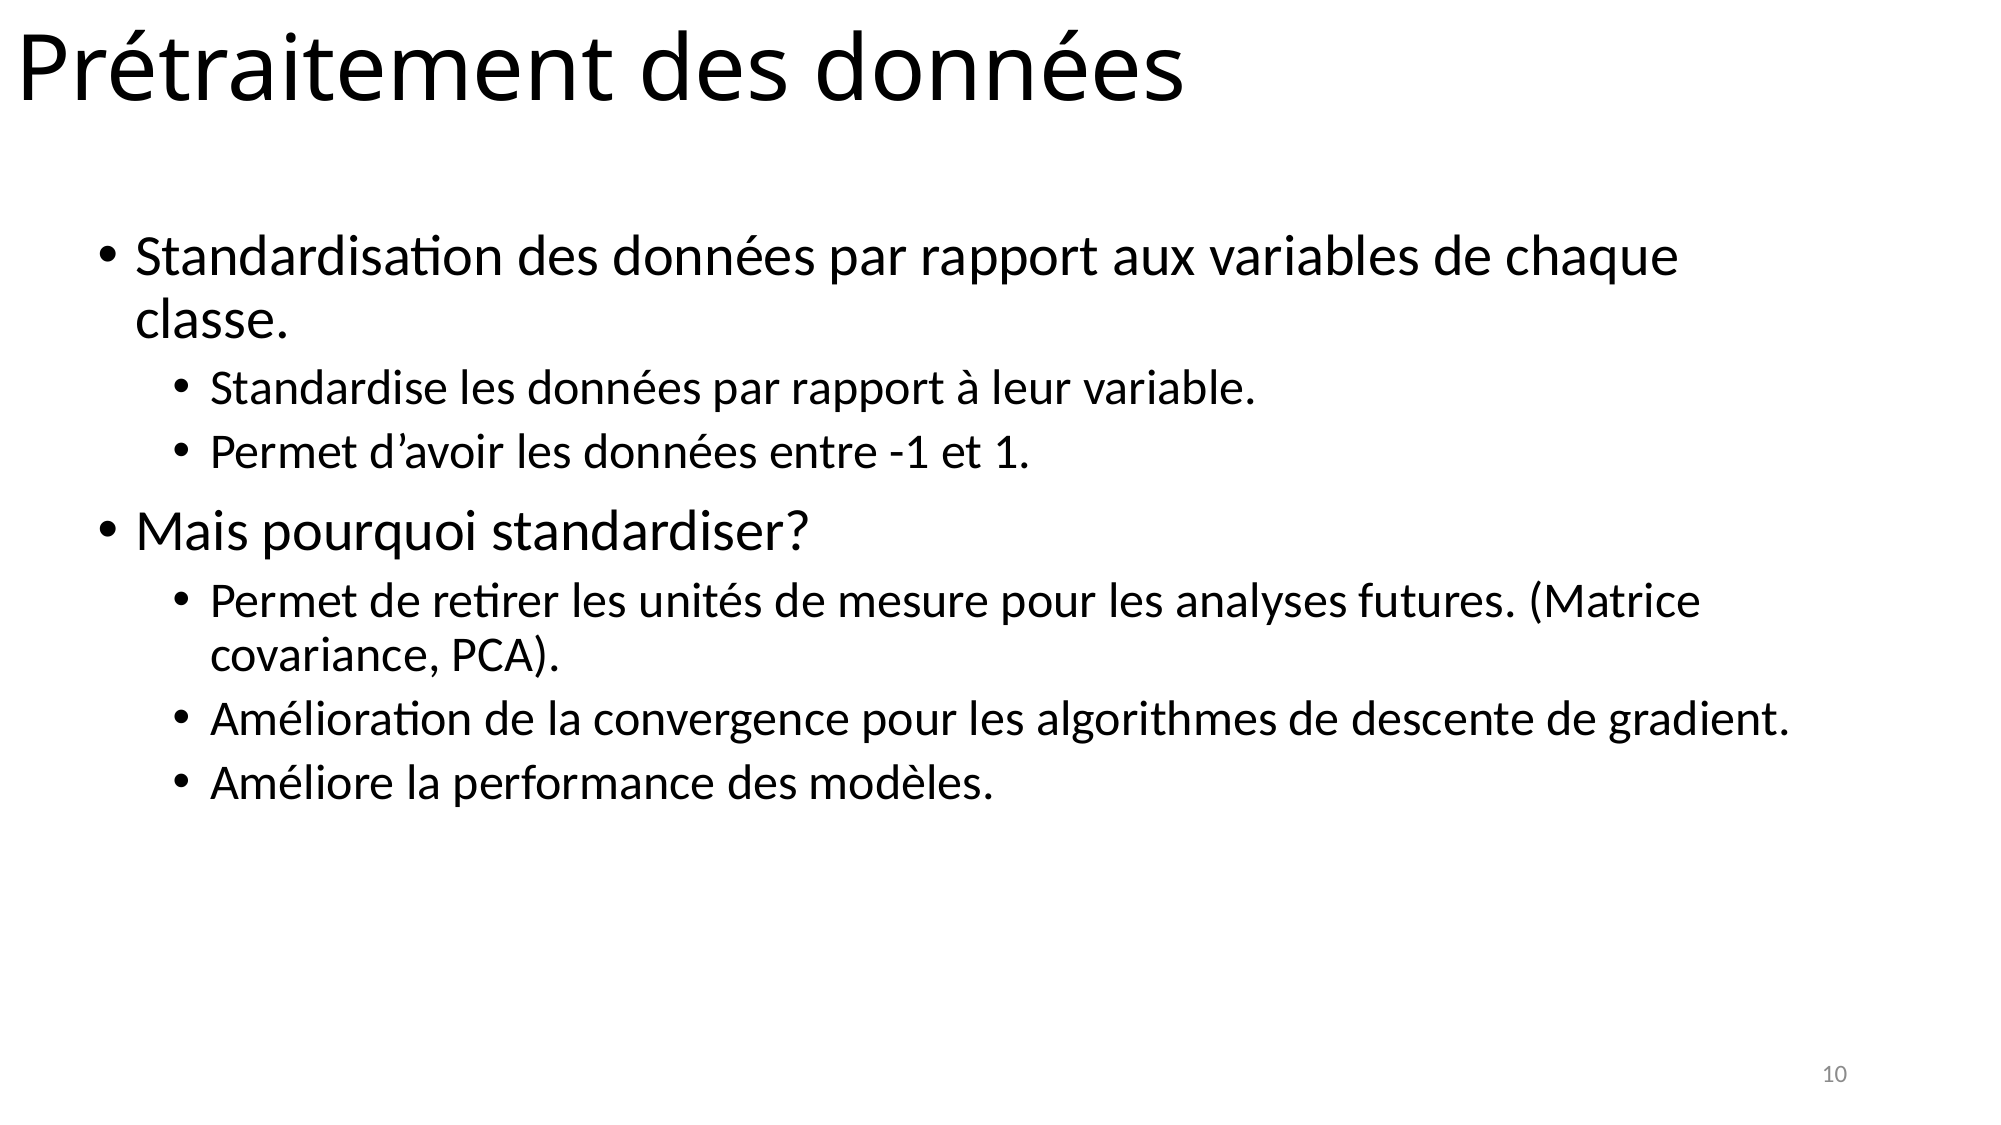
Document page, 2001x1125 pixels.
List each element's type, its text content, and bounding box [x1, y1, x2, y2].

title Prétraitement des données [0, 0, 1413, 143]
slide_number 10 [1412, 1042, 1863, 1103]
list Standardisation des données par rapport aux variables de chaque classe. Standardise les données par rapport à leur variable. Permet d’avoir les données entre -1 et 1. Mais pourquoi standardiser? Permet de retirer les unités de mesure pour les analyses futures. (Matrice covariance, PCA). Amélioration de la convergence pour les algorithmes de descente de gradient. Améliore la performance des modèles. [82, 217, 1858, 878]
